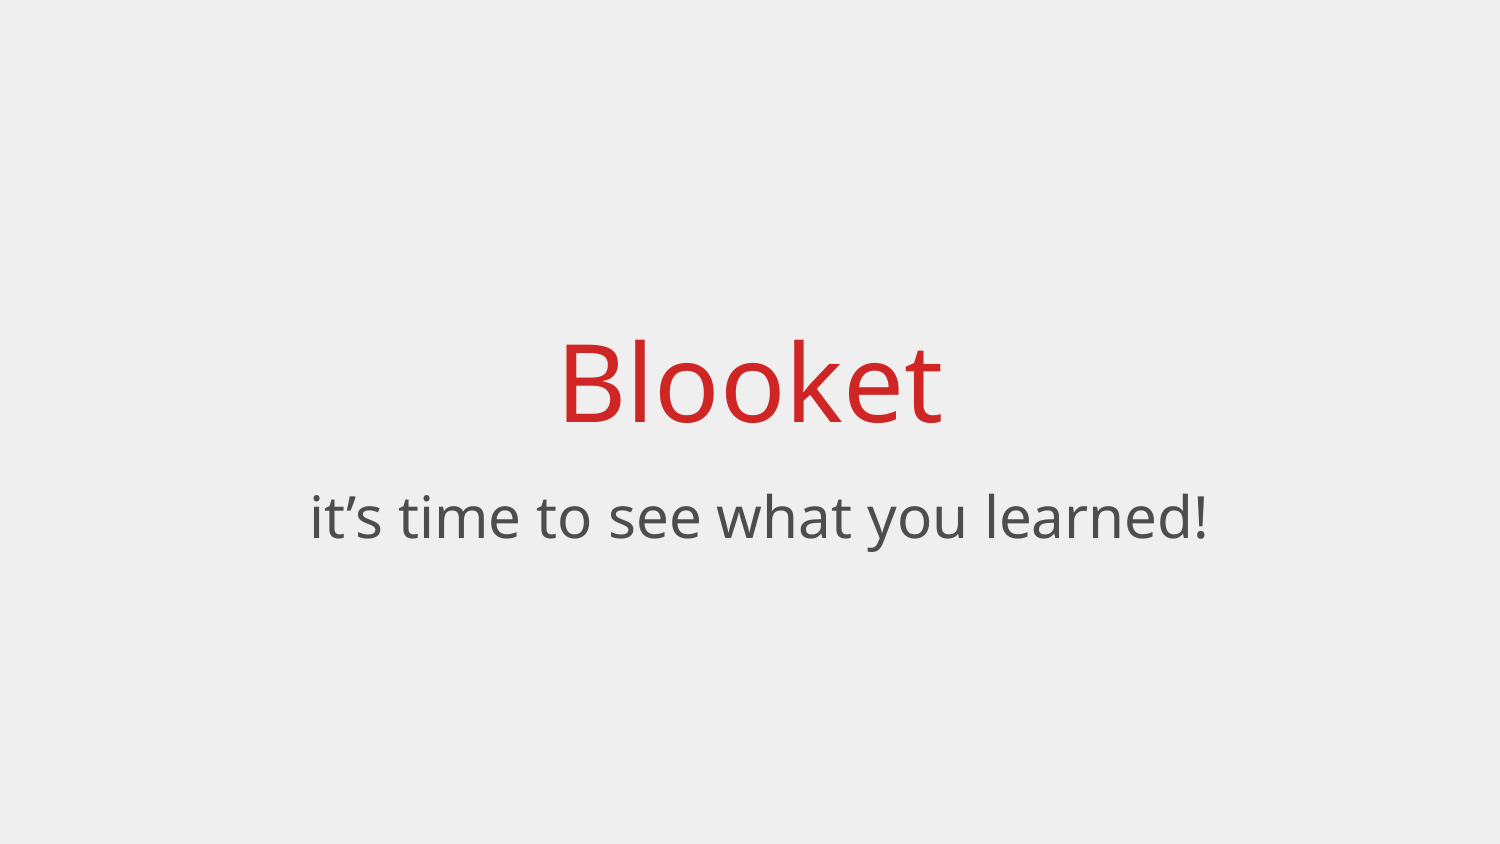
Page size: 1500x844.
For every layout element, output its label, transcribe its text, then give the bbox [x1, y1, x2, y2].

subtitle it’s time to see what you learned! [51, 464, 1449, 595]
title Blooket [51, 122, 1449, 459]
